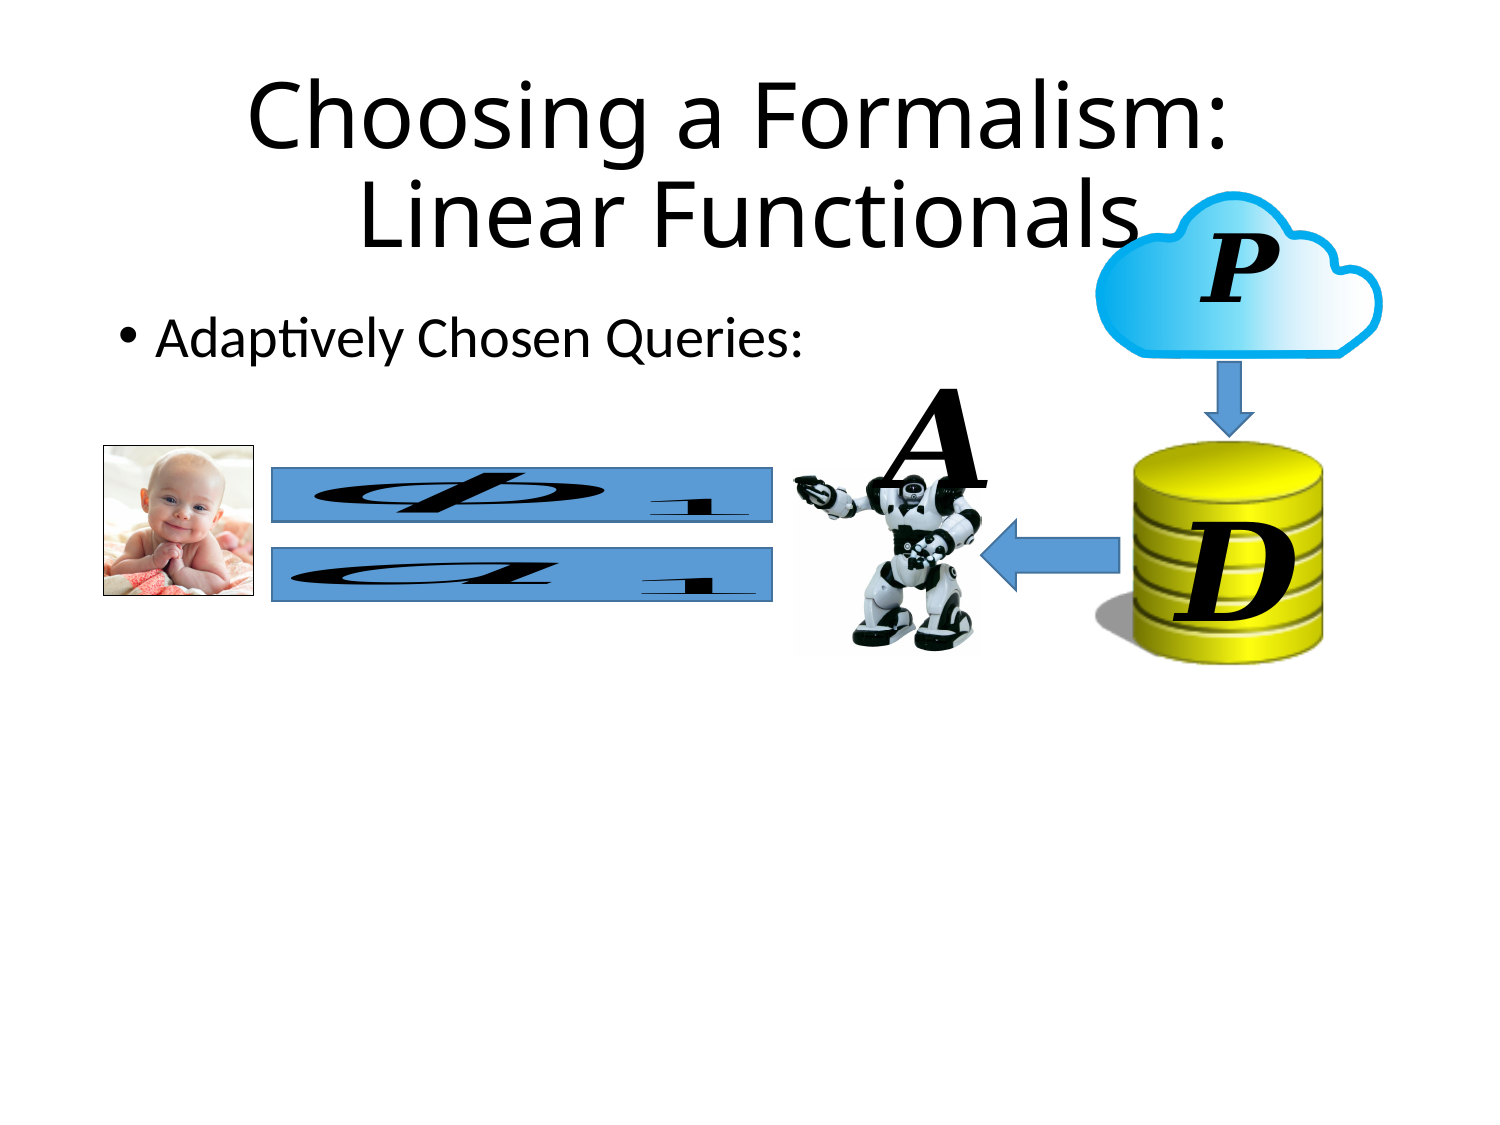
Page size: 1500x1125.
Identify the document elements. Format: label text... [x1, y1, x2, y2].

title Choosing a Formalism: Linear Functionals [103, 59, 1397, 278]
picture [793, 468, 982, 657]
text_box [1203, 360, 1255, 418]
list Adaptively Chosen Queries: [103, 299, 1397, 1014]
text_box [1095, 191, 1383, 359]
picture [103, 445, 254, 596]
text_box [981, 517, 1087, 593]
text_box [1087, 418, 1358, 689]
